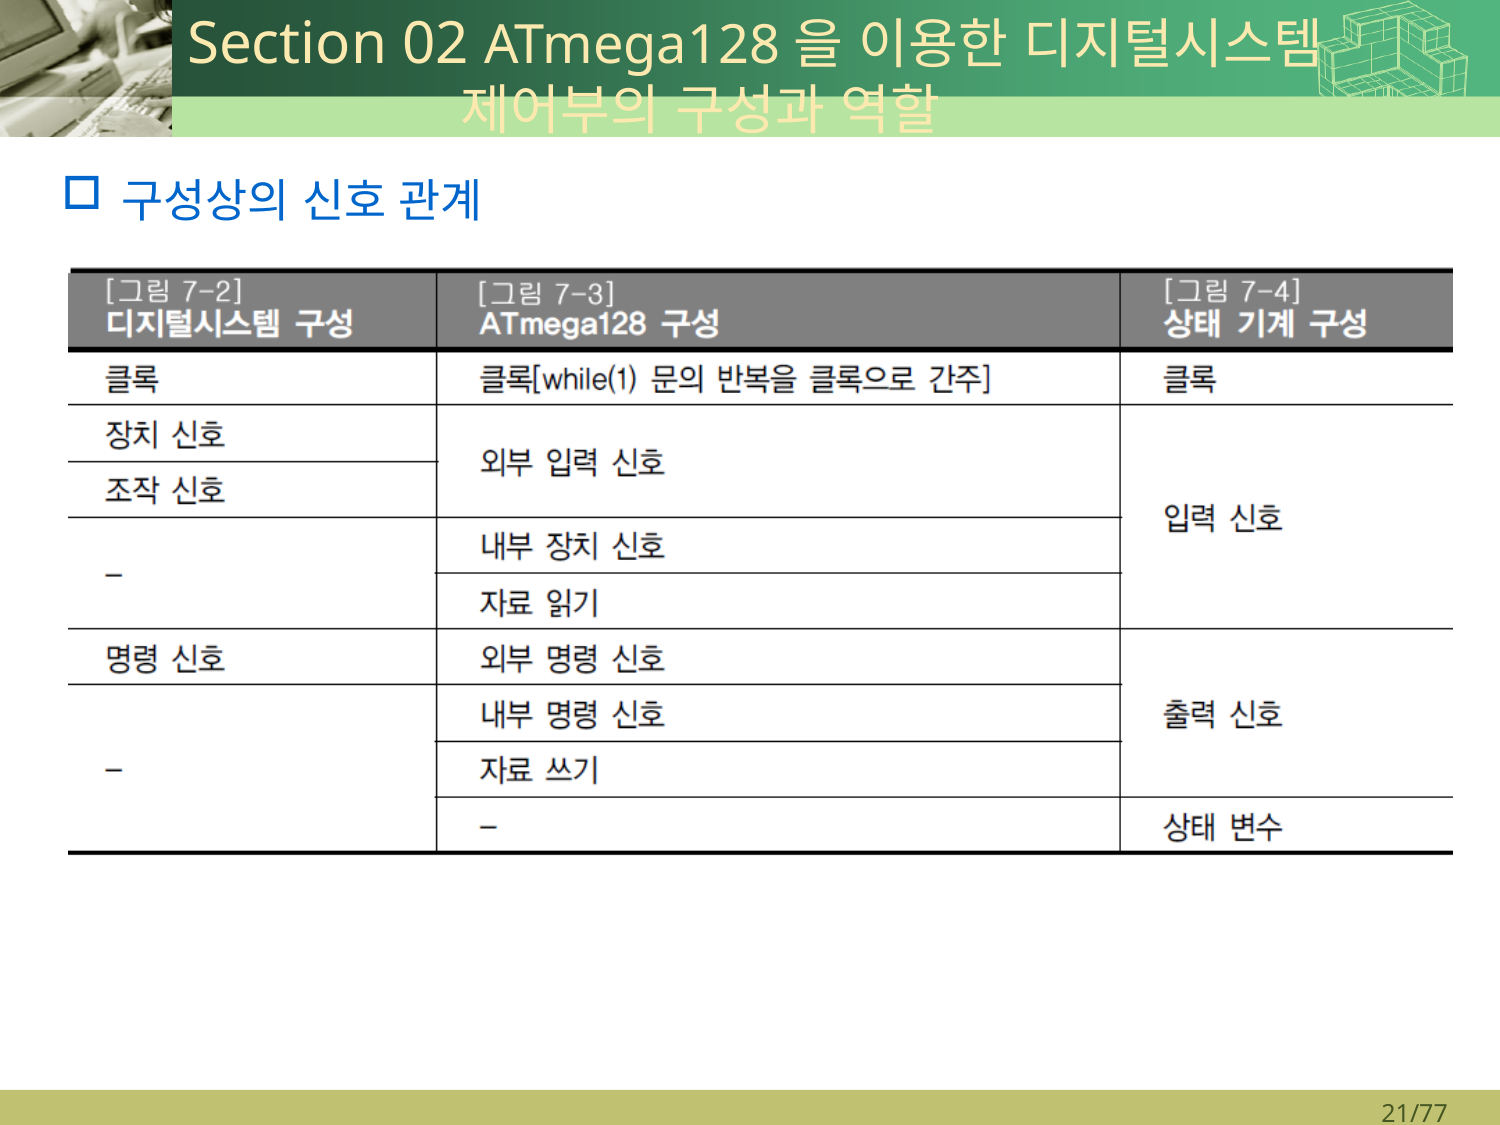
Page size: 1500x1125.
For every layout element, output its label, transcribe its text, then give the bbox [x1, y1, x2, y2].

list 구성상의 신호 관계 [46, 164, 1459, 1067]
text_box [0, 0, 1500, 75]
picture [67, 219, 1453, 869]
picture [0, 75, 1500, 151]
title Section 02 ATmega128을 이용한 디지털시스템 제어부의 구성과 역할 [172, 75, 1500, 94]
